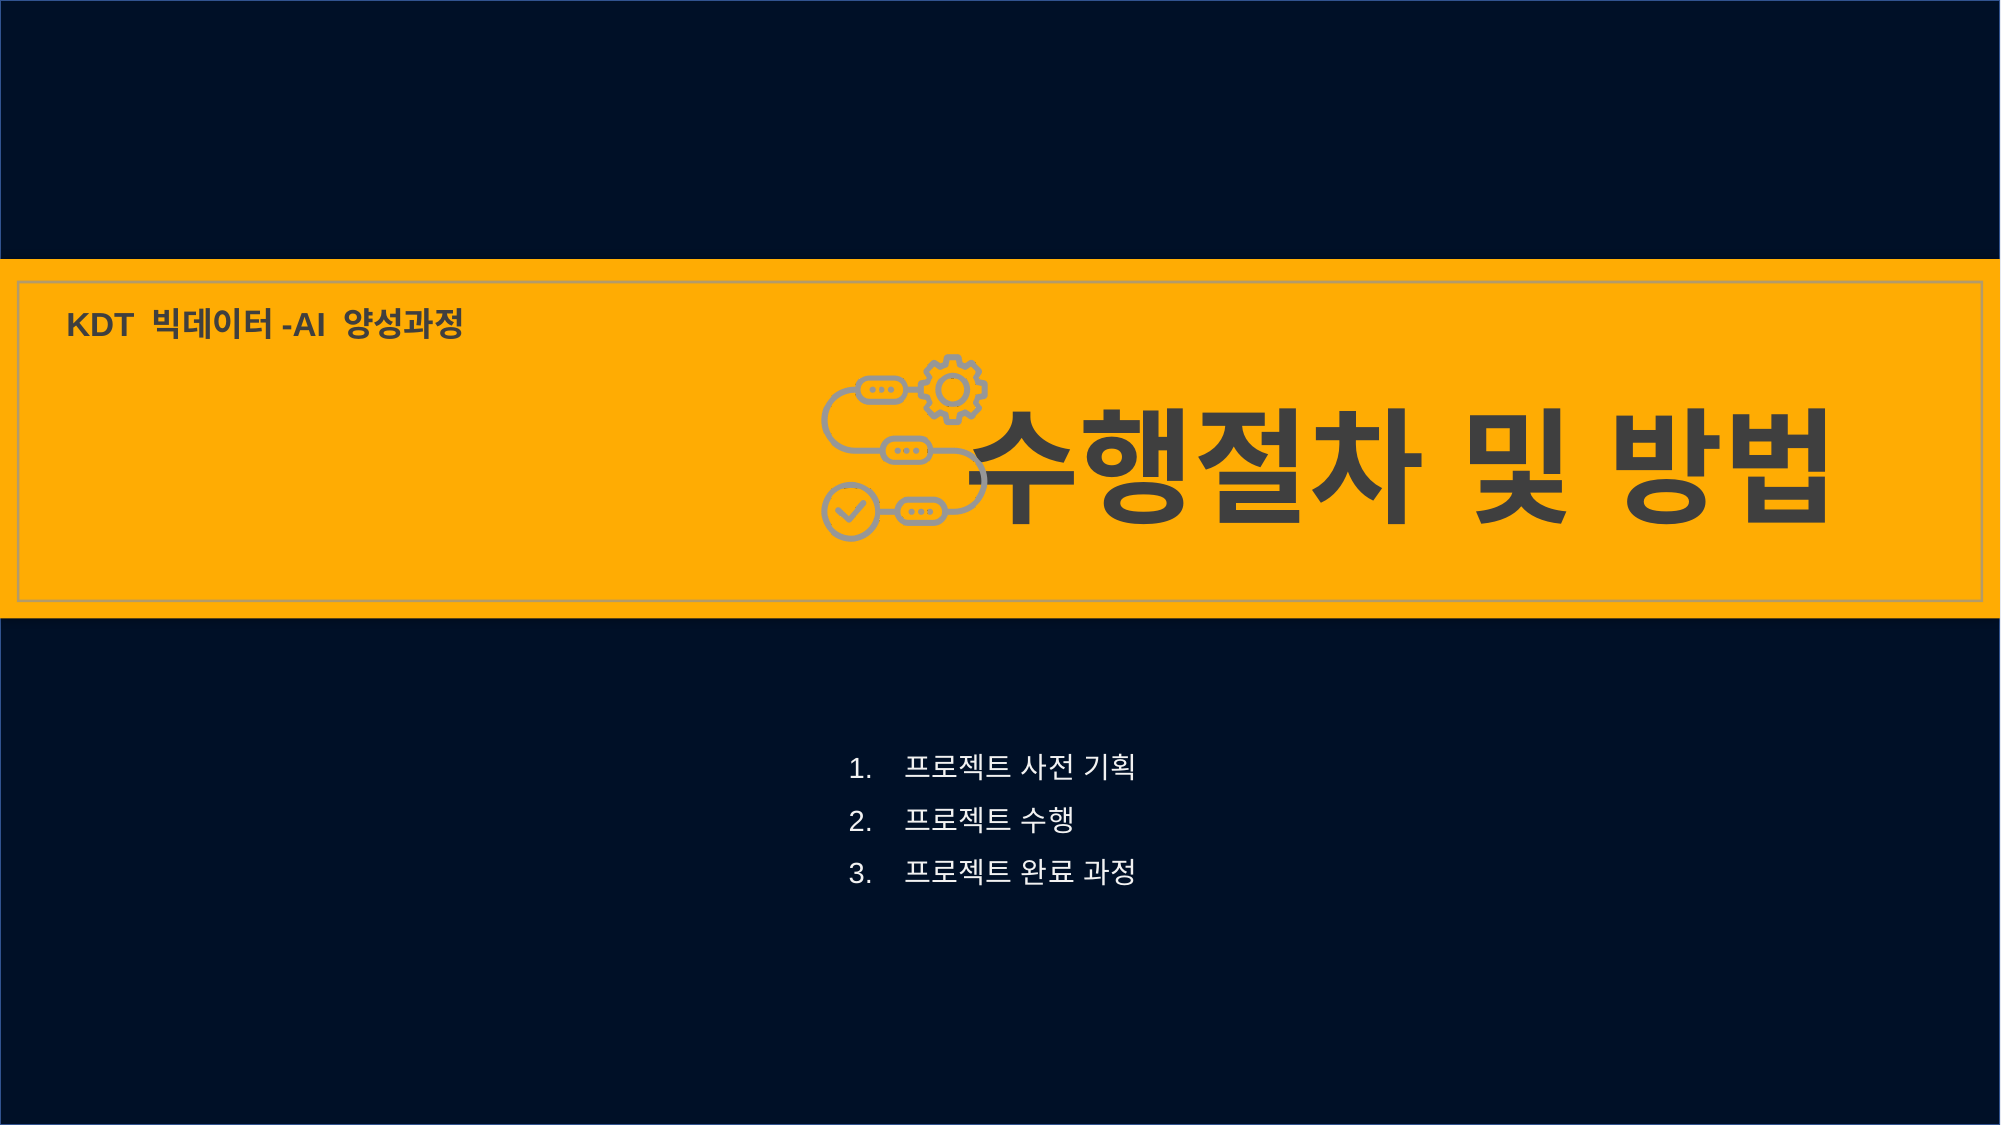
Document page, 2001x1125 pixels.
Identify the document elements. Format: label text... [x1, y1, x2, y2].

text_box KDT 빅데이터-AI 양성과정 [30, 295, 502, 351]
text_box [18, 281, 1982, 601]
picture [807, 351, 1001, 544]
text_box 프로젝트 사전 기획 프로젝트 수행 프로젝트 완료 과정 [833, 724, 1167, 898]
text_box 수행절차 및 방법 [1005, 388, 1957, 539]
text_box [0, 259, 2000, 619]
